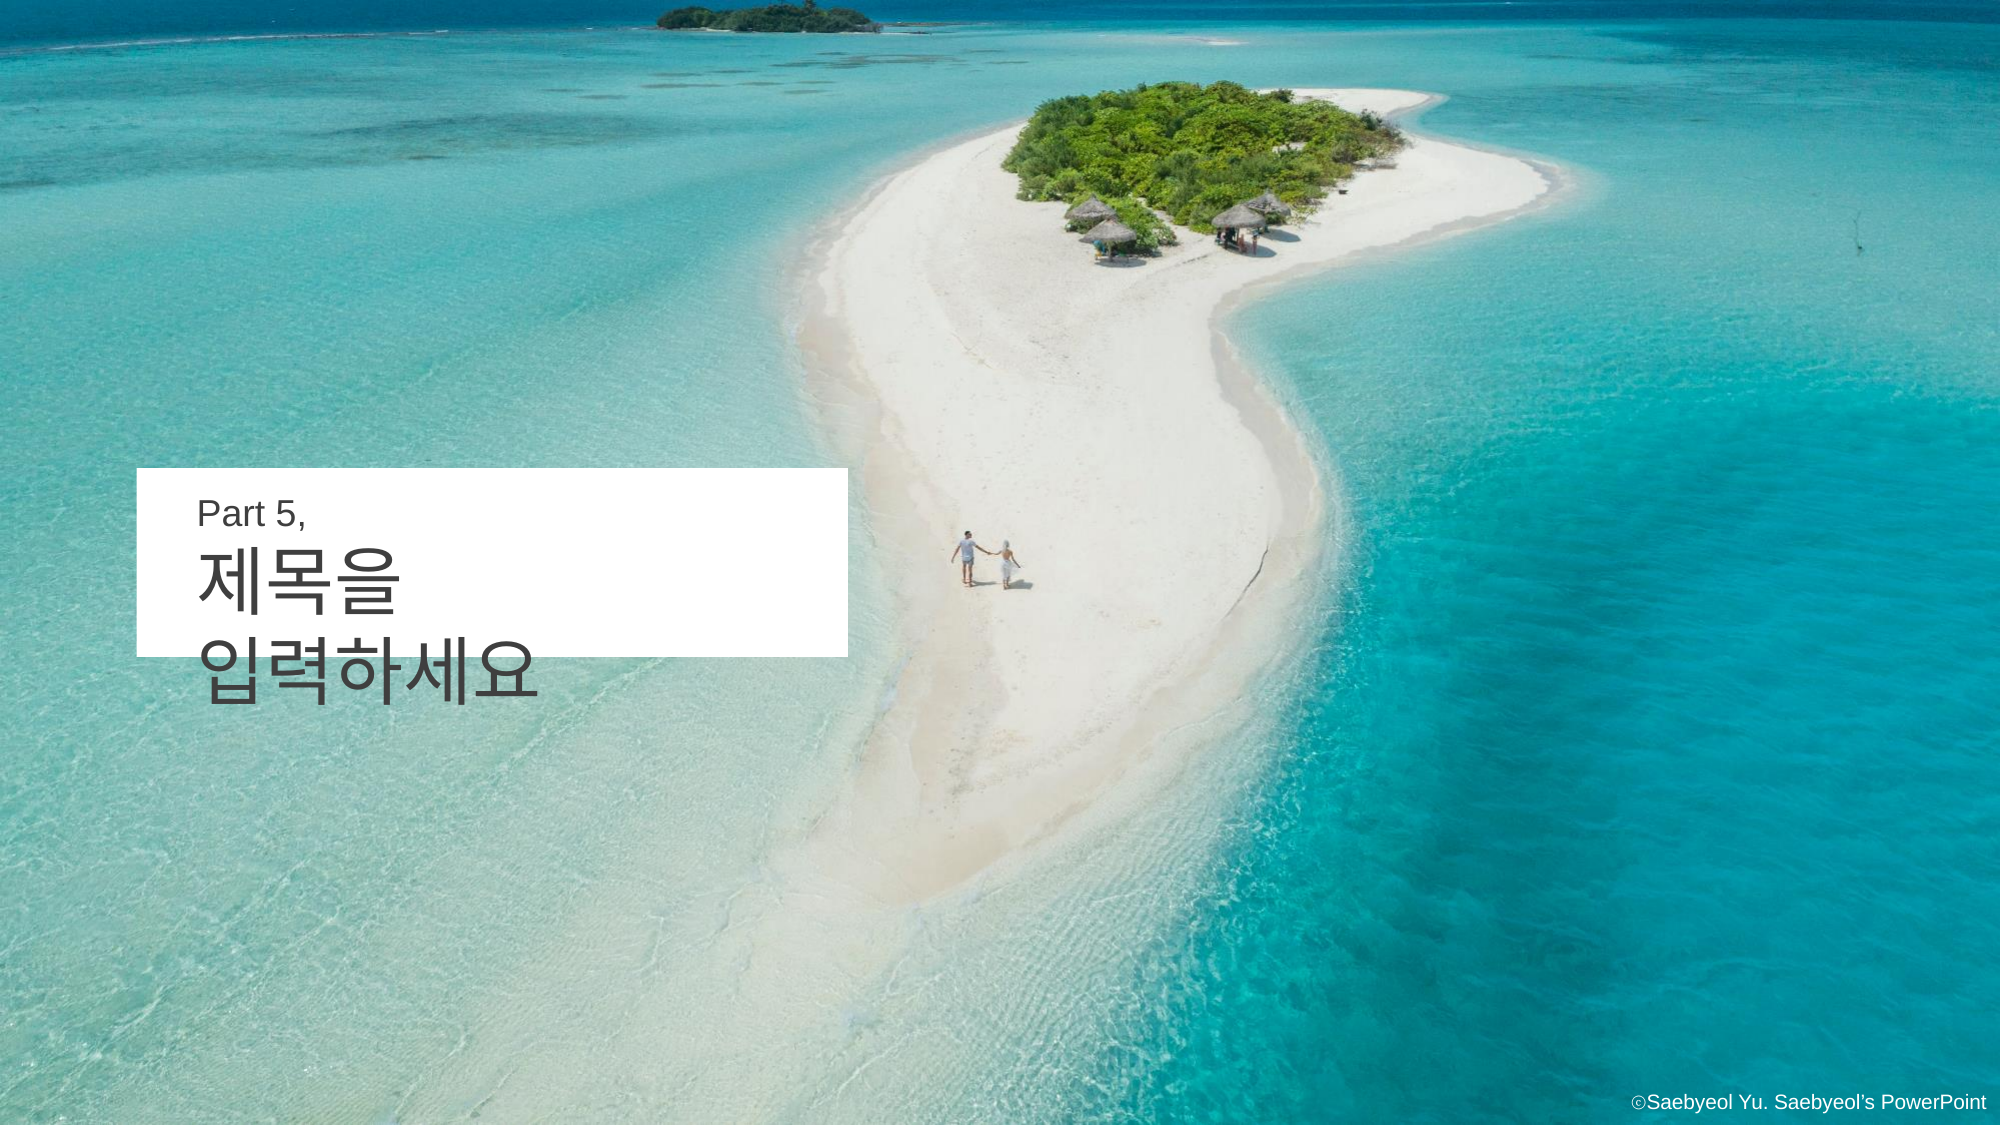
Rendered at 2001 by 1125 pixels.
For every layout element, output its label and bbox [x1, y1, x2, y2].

picture [0, 0, 2000, 1125]
text_box [136, 467, 849, 658]
